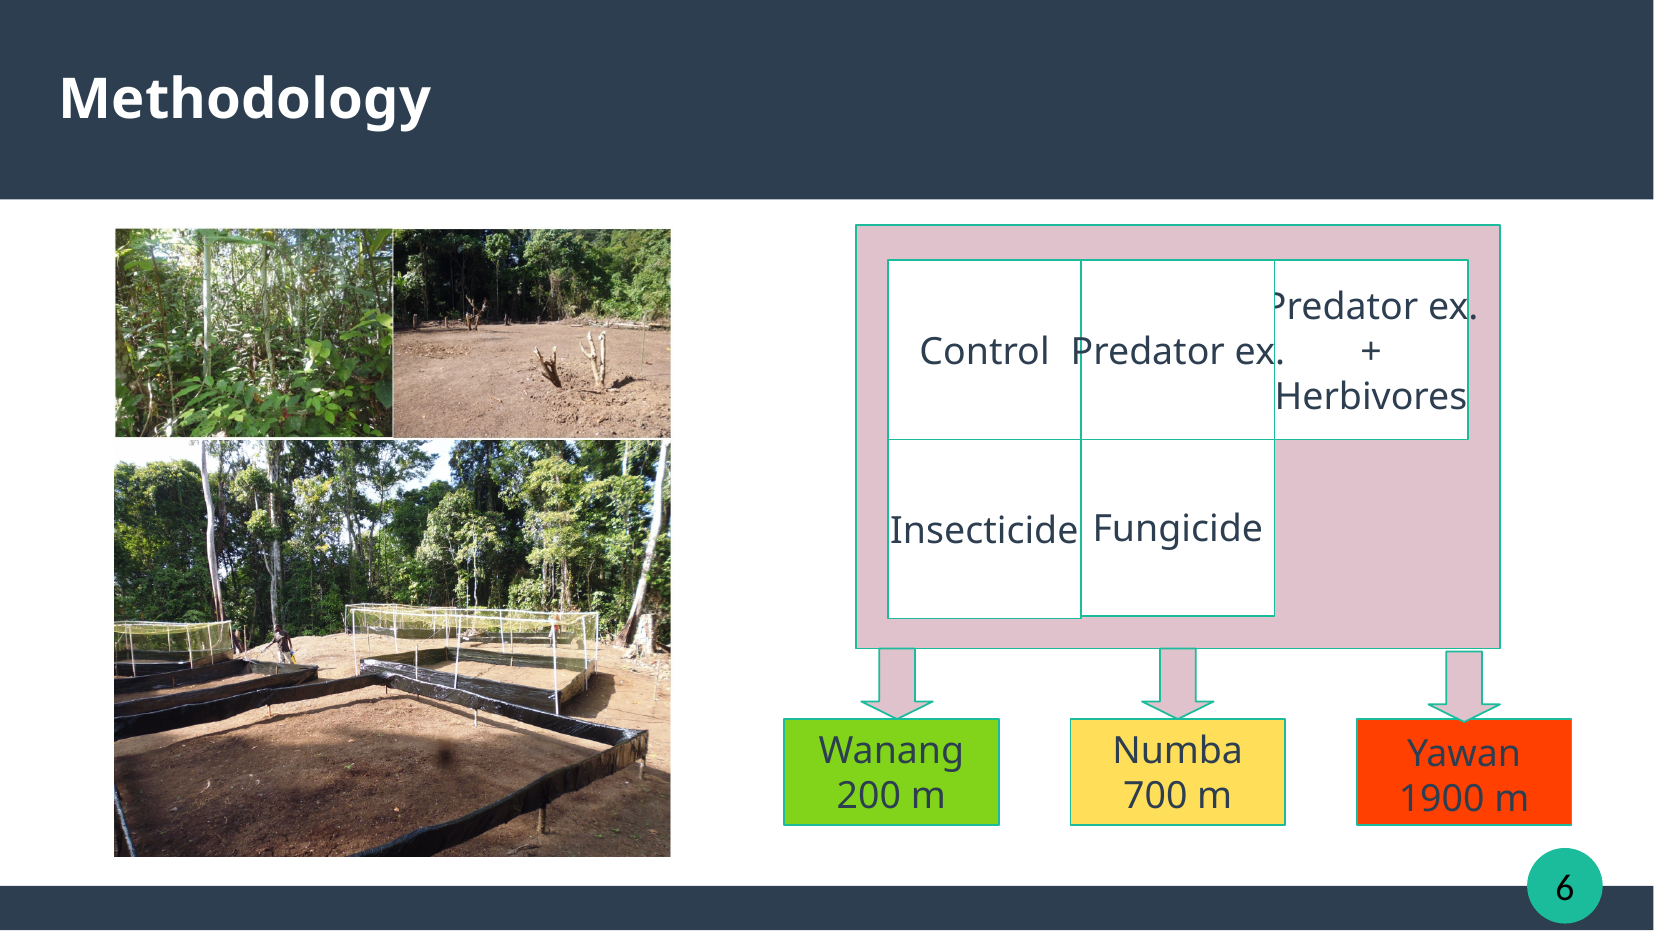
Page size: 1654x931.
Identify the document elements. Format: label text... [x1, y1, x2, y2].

title Methodology [59, 37, 1595, 156]
text_box Yawan 1900 m [1383, 721, 1545, 826]
text_box [1142, 648, 1214, 720]
text_box Fungicide [1081, 440, 1275, 616]
text_box [861, 648, 933, 720]
text_box [1356, 719, 1460, 826]
text_box Predator ex. + Herbivores [1275, 260, 1468, 440]
text_box Wanang 200 m [803, 718, 980, 823]
text_box [1469, 719, 1572, 826]
text_box [1428, 651, 1501, 723]
text_box Numba 700 m [1097, 718, 1258, 823]
text_box Predator ex. [1081, 260, 1275, 440]
text_box [784, 719, 999, 826]
text_box [855, 224, 1501, 649]
text_box Insecticide [887, 439, 1082, 619]
text_box [1070, 719, 1286, 826]
picture [108, 222, 675, 863]
text_box Control [887, 260, 1081, 439]
